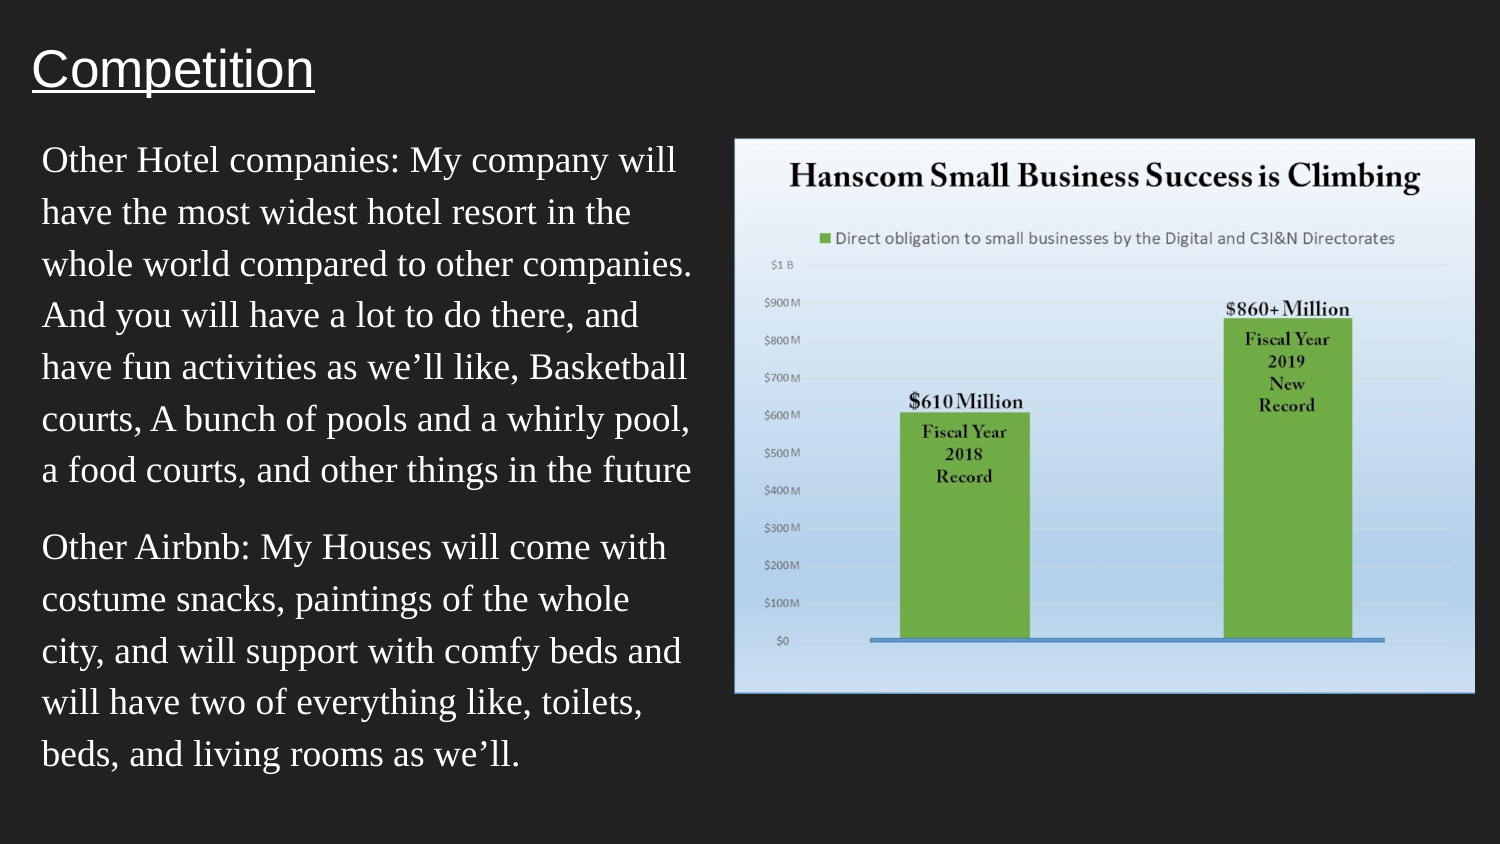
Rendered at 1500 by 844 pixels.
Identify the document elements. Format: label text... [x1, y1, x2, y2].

picture [734, 138, 1476, 695]
title Competition [16, 19, 1415, 114]
list Other Hotel companies: My company will have the most widest hotel resort in the whole world compared to other companies. And you will have a lot to do there, and have fun activities as we’ll like, Basketball courts, A bunch of pools and a whirly pool, a food courts, and other things in the future Other Airbnb: My Houses will come with costume snacks, paintings of the whole city, and will support with comfy beds and will have two of everything like, toilets, beds, and living rooms as we’ll. [26, 113, 710, 828]
